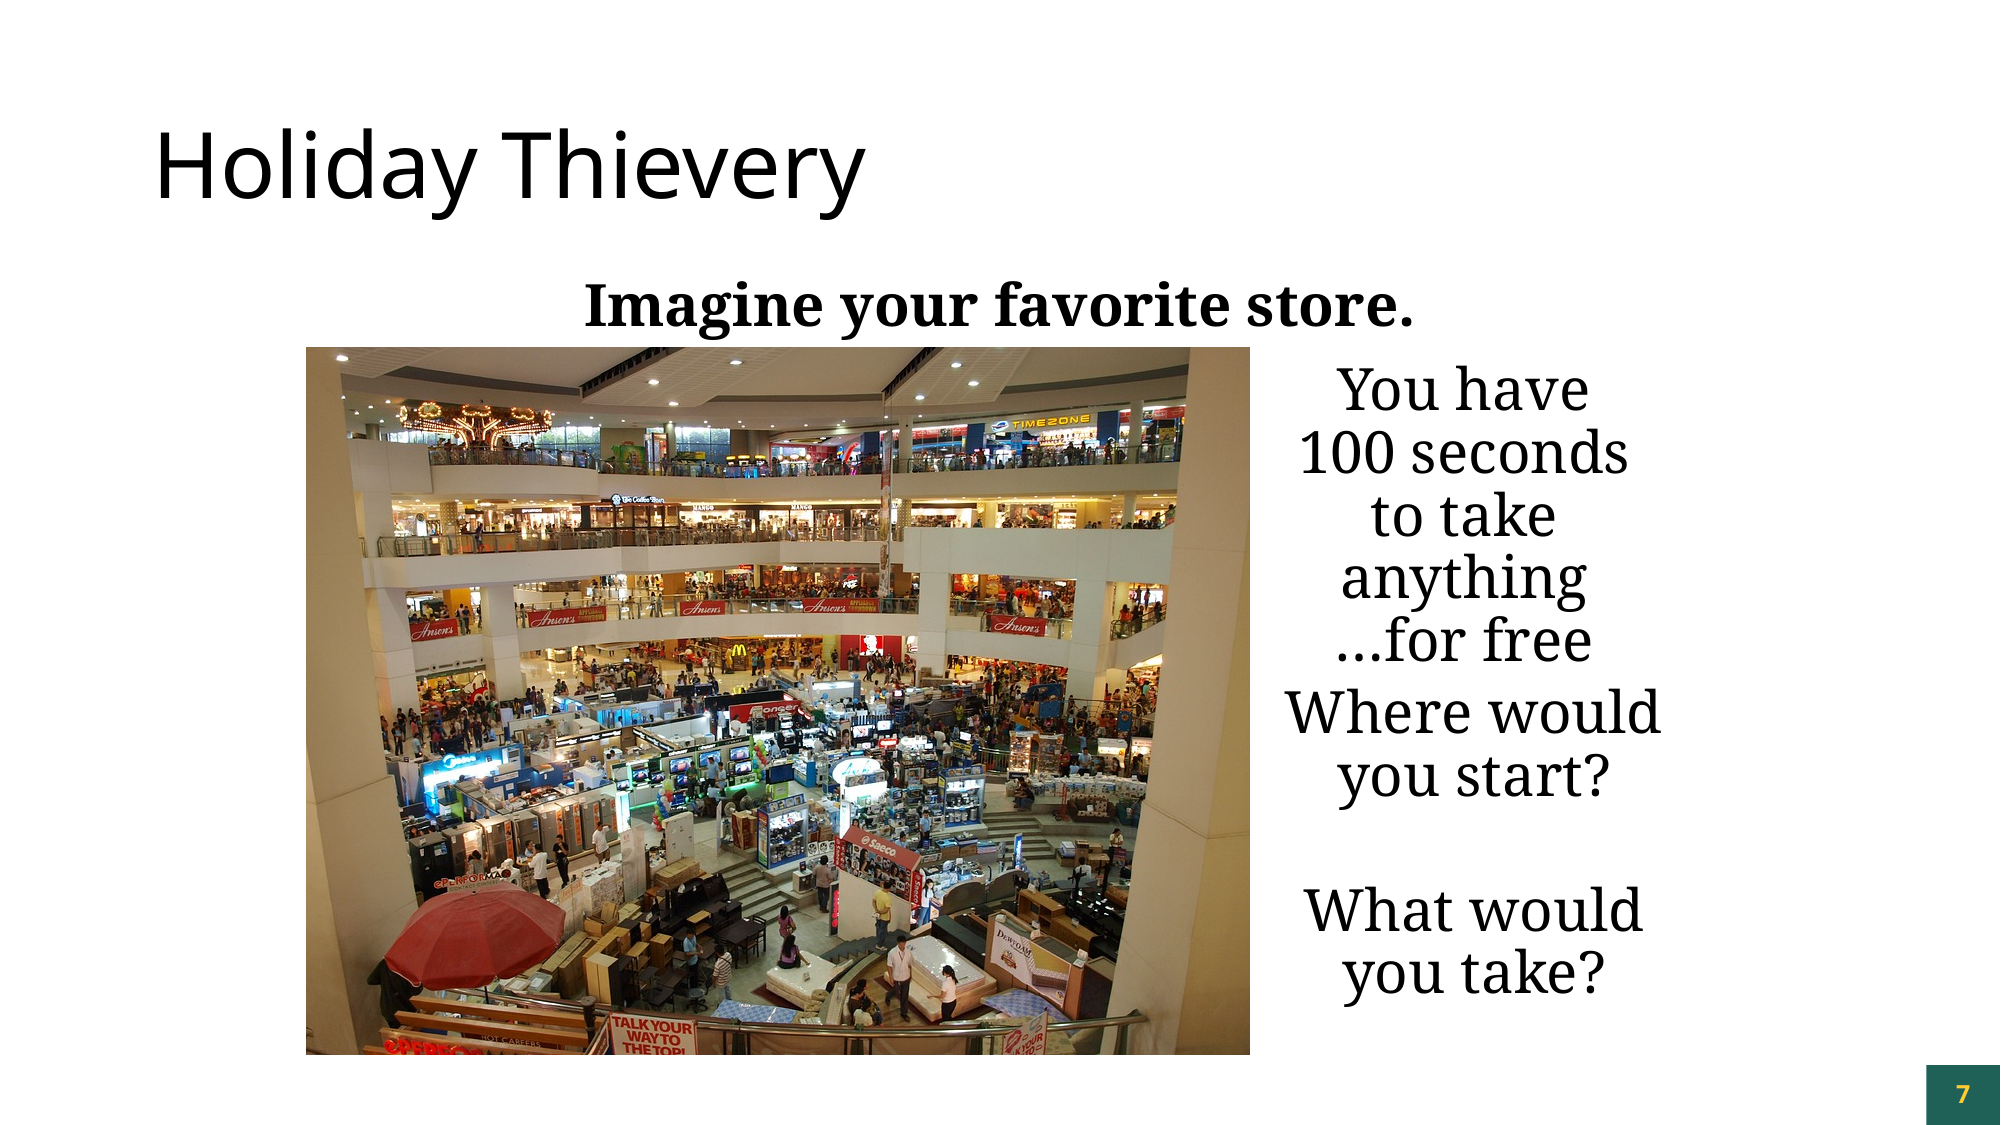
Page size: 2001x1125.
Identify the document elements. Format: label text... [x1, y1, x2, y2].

text_box You have 100 seconds to take anything …for free [1250, 352, 1679, 639]
text_box Imagine your favorite store. [353, 268, 1647, 339]
slide_number 7 [1926, 1065, 2000, 1125]
title Holiday Thievery [137, 59, 1863, 278]
text_box Where would you start? [1269, 675, 1679, 836]
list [306, 347, 1250, 1055]
text_box What would you take? [1269, 873, 1679, 1034]
